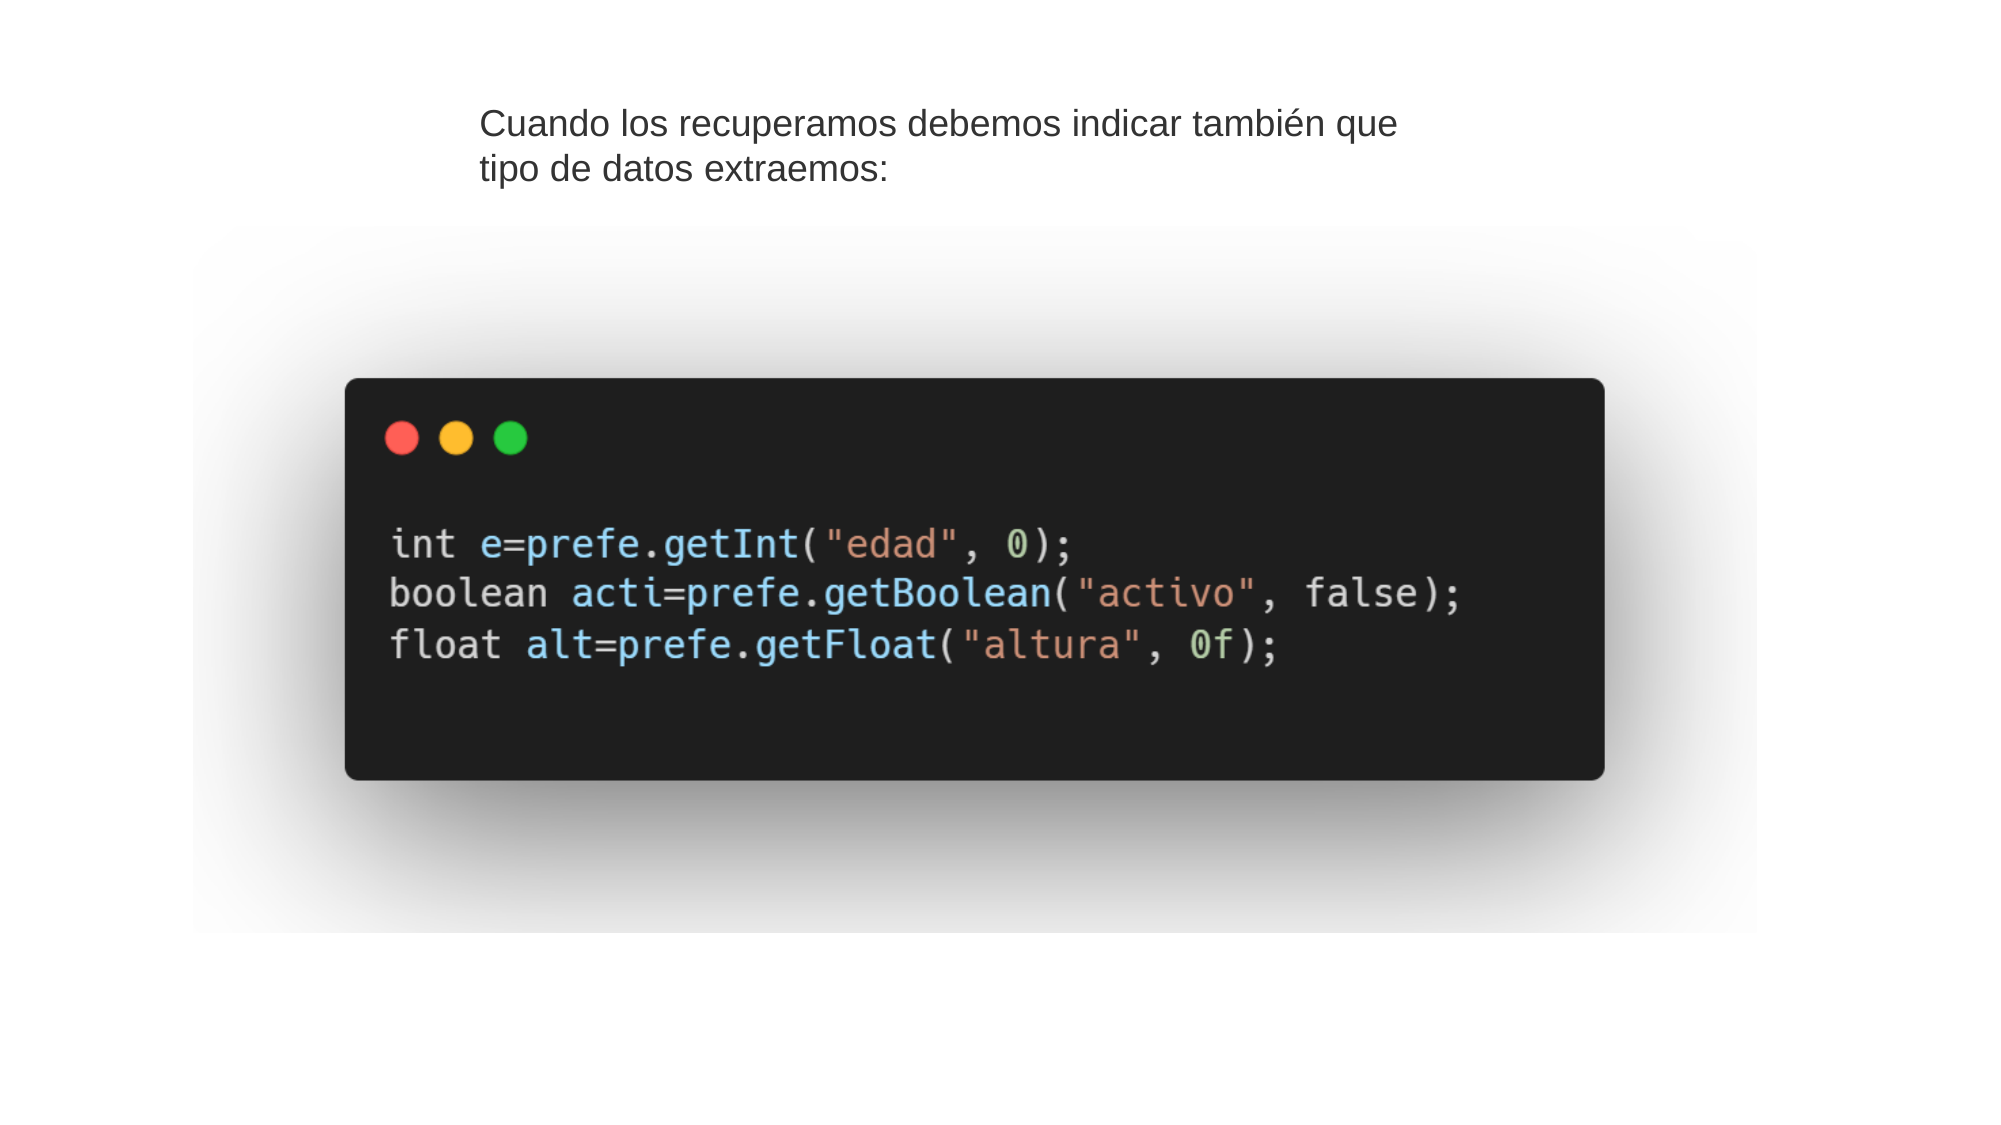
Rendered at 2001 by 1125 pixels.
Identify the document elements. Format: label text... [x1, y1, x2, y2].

text_box Cuando los recuperamos debemos indicar también que tipo de datos extraemos: [464, 91, 1465, 197]
picture [193, 226, 1757, 933]
